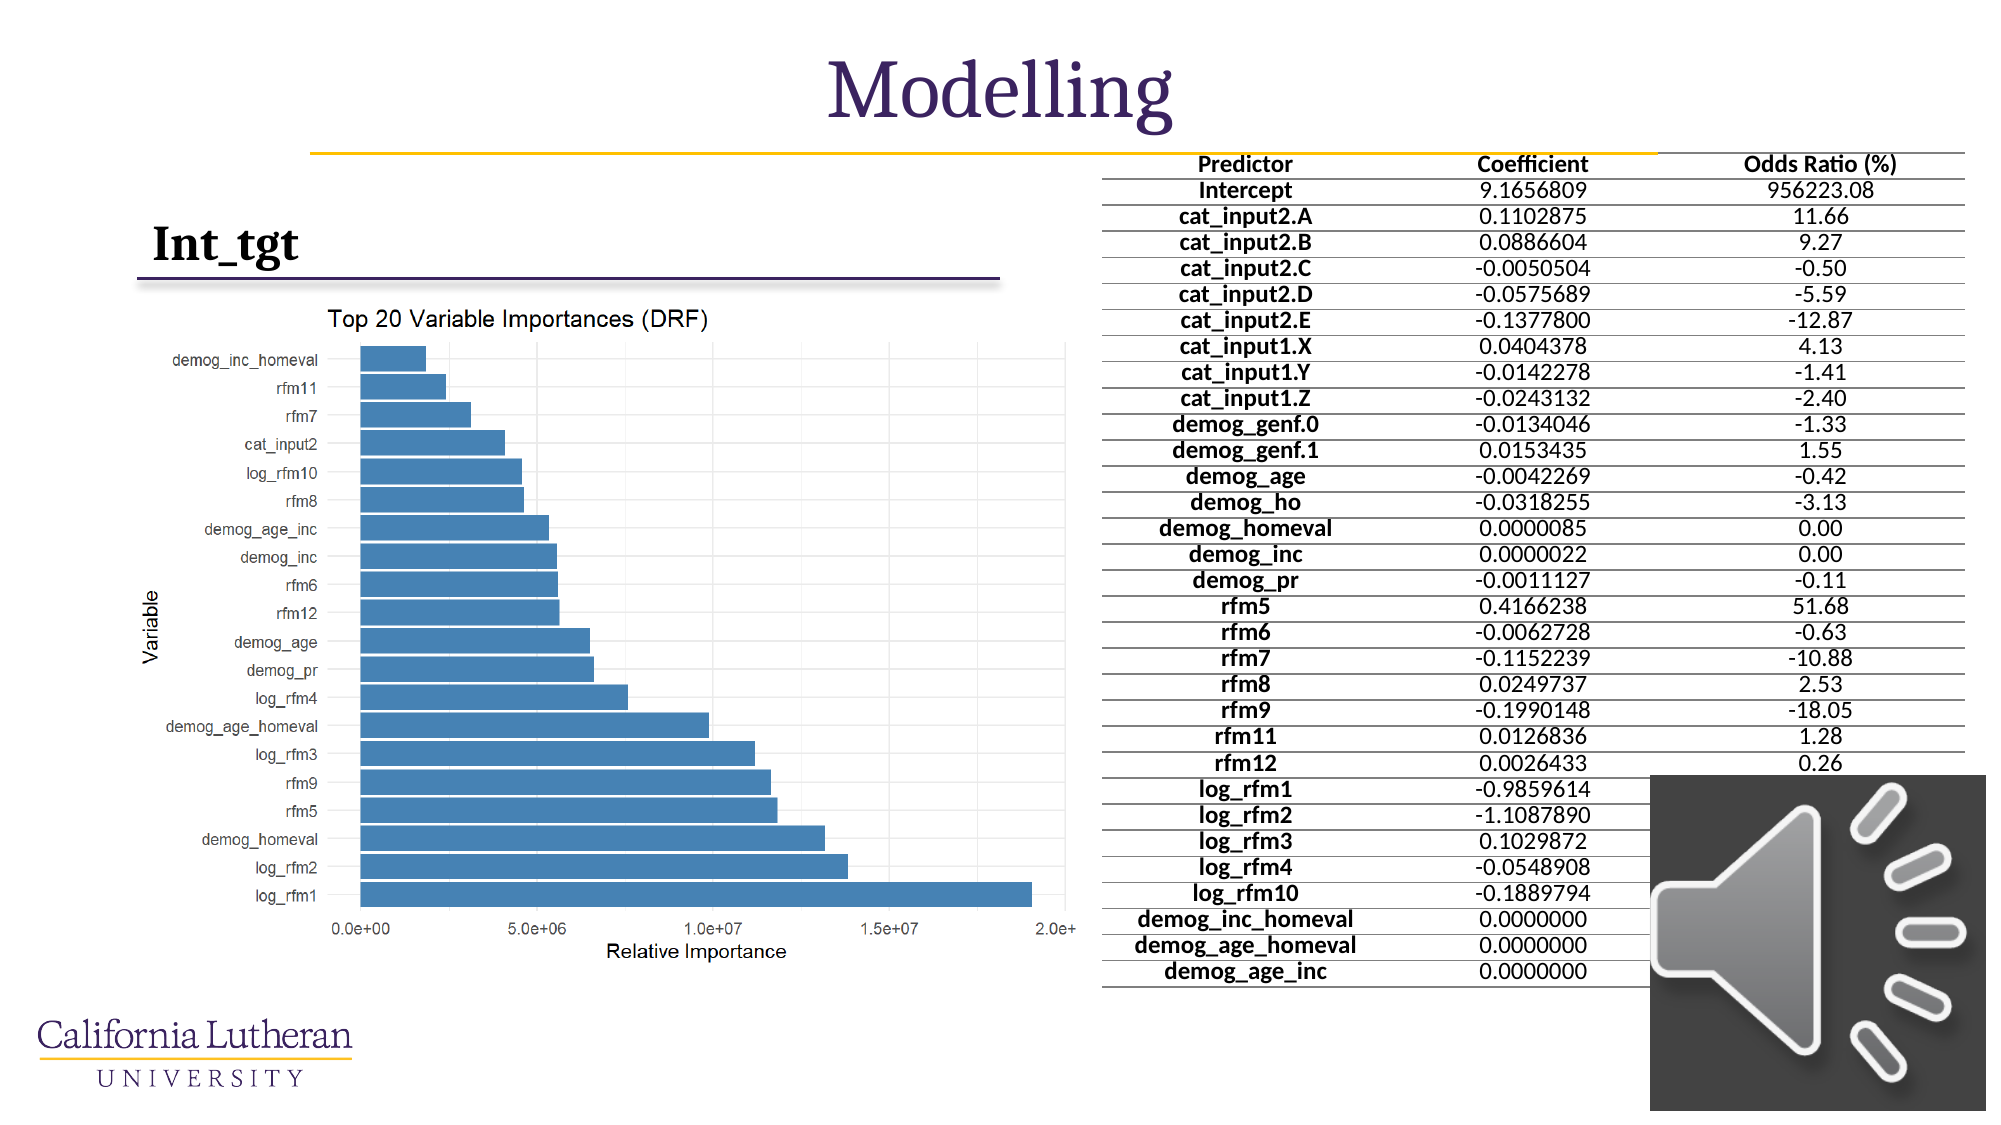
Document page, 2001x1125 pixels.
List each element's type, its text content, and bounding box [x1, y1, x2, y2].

text_box Int_tgt [137, 203, 1015, 278]
table_cell -0.11 [1677, 571, 1965, 595]
title Modelling [137, 29, 1863, 154]
table_cell log_rfm1 [1102, 779, 1390, 803]
table_cell demog_genf.1 [1102, 441, 1390, 465]
table_cell 1.28 [1677, 727, 1965, 751]
table_cell -0.0050504 [1390, 258, 1677, 283]
table_cell -0.50 [1677, 258, 1965, 283]
table_cell cat_input1.Z [1102, 389, 1390, 413]
table_cell demog_genf.0 [1102, 415, 1390, 439]
table_cell -0.42 [1677, 467, 1965, 491]
table_cell -0.0243132 [1390, 389, 1677, 413]
table_cell cat_input1.X [1102, 336, 1390, 361]
table_cell -0.9859614 [1390, 779, 1648, 803]
table_cell -0.63 [1677, 623, 1965, 647]
table_cell -0.0318255 [1390, 493, 1677, 517]
table_cell demog_age [1102, 467, 1390, 491]
table_cell 2.53 [1677, 675, 1965, 699]
table_cell demog_pr [1102, 571, 1390, 595]
table_cell cat_input2.B [1102, 232, 1390, 257]
table_cell -0.0548908 [1390, 857, 1648, 882]
table_cell -2.40 [1677, 389, 1965, 413]
table_cell demog_ho [1102, 493, 1390, 517]
table_cell log_rfm10 [1102, 883, 1390, 908]
table_cell -12.87 [1677, 310, 1965, 335]
picture [1648, 773, 1987, 1112]
table_cell 0.0000022 [1390, 545, 1677, 569]
table_cell cat_input2.E [1102, 310, 1390, 335]
table_header Odds Ratio (%) [1677, 154, 1965, 178]
table_cell -0.1889794 [1390, 883, 1648, 908]
table_cell cat_input2.C [1102, 258, 1390, 283]
table_cell demog_age_homeval [1102, 935, 1390, 960]
table_cell rfm9 [1102, 701, 1390, 725]
table_header Predictor [1102, 155, 1390, 178]
table_cell 9.1656809 [1390, 180, 1677, 204]
table_cell -3.13 [1677, 493, 1965, 517]
table_cell 9.27 [1677, 232, 1965, 257]
table_cell 956223.08 [1677, 180, 1965, 204]
table_cell 0.26 [1677, 753, 1965, 773]
table_cell 0.0404378 [1390, 336, 1677, 361]
table_cell 0.0153435 [1390, 441, 1677, 465]
table_cell -5.59 [1677, 284, 1965, 309]
table_cell 0.0886604 [1390, 232, 1677, 257]
table_cell -0.1377800 [1390, 310, 1677, 335]
table_cell demog_inc_homeval [1102, 909, 1390, 934]
table_cell cat_input2.D [1102, 284, 1390, 309]
table_cell log_rfm4 [1102, 857, 1390, 882]
table_cell -0.0062728 [1390, 623, 1677, 647]
table_cell log_rfm2 [1102, 805, 1390, 829]
table_cell rfm6 [1102, 623, 1390, 647]
table_cell -1.33 [1677, 415, 1965, 439]
table_cell rfm8 [1102, 675, 1390, 699]
picture [10, 990, 381, 1116]
table_cell Intercept [1102, 180, 1390, 204]
table_cell 11.66 [1677, 206, 1965, 230]
table_cell 0.1102875 [1390, 206, 1677, 230]
table_cell 0.1029872 [1390, 831, 1648, 856]
table_cell -0.0042269 [1390, 467, 1677, 491]
table_cell 0.0000000 [1390, 909, 1648, 934]
table_cell 0.0000085 [1390, 519, 1677, 543]
table_cell demog_homeval [1102, 519, 1390, 543]
table_cell -18.05 [1677, 701, 1965, 725]
picture [130, 297, 1076, 973]
table_cell 0.00 [1677, 519, 1965, 543]
table_cell demog_inc [1102, 545, 1390, 569]
table_cell 0.4166238 [1390, 597, 1677, 621]
table_cell -0.0575689 [1390, 284, 1677, 309]
table_cell rfm12 [1102, 753, 1390, 777]
table_cell rfm11 [1102, 727, 1390, 751]
table_cell -0.1990148 [1390, 701, 1677, 725]
table_cell 51.68 [1677, 597, 1965, 621]
table_cell 0.0000000 [1390, 935, 1648, 960]
table_cell -1.41 [1677, 362, 1965, 387]
table_cell cat_input1.Y [1102, 362, 1390, 387]
table_cell rfm5 [1102, 597, 1390, 621]
table_cell log_rfm3 [1102, 831, 1390, 856]
table_cell -0.0134046 [1390, 415, 1677, 439]
table_cell -10.88 [1677, 649, 1965, 673]
table_cell -0.0142278 [1390, 362, 1677, 387]
table_cell 1.55 [1677, 441, 1965, 465]
table_cell rfm7 [1102, 649, 1390, 673]
table_header Coefficient [1390, 154, 1677, 178]
table_cell 0.00 [1677, 545, 1965, 569]
table_cell 0.0000000 [1390, 961, 1648, 986]
table_cell 4.13 [1677, 336, 1965, 361]
table_cell demog_age_inc [1102, 961, 1390, 986]
table_cell 0.0026433 [1390, 753, 1677, 777]
table_cell 0.0249737 [1390, 675, 1677, 699]
table_cell -0.0011127 [1390, 571, 1677, 595]
table_cell -0.1152239 [1390, 649, 1677, 673]
table_cell 0.0126836 [1390, 727, 1677, 751]
table_cell -1.1087890 [1390, 805, 1648, 829]
table_cell cat_input2.A [1102, 206, 1390, 230]
